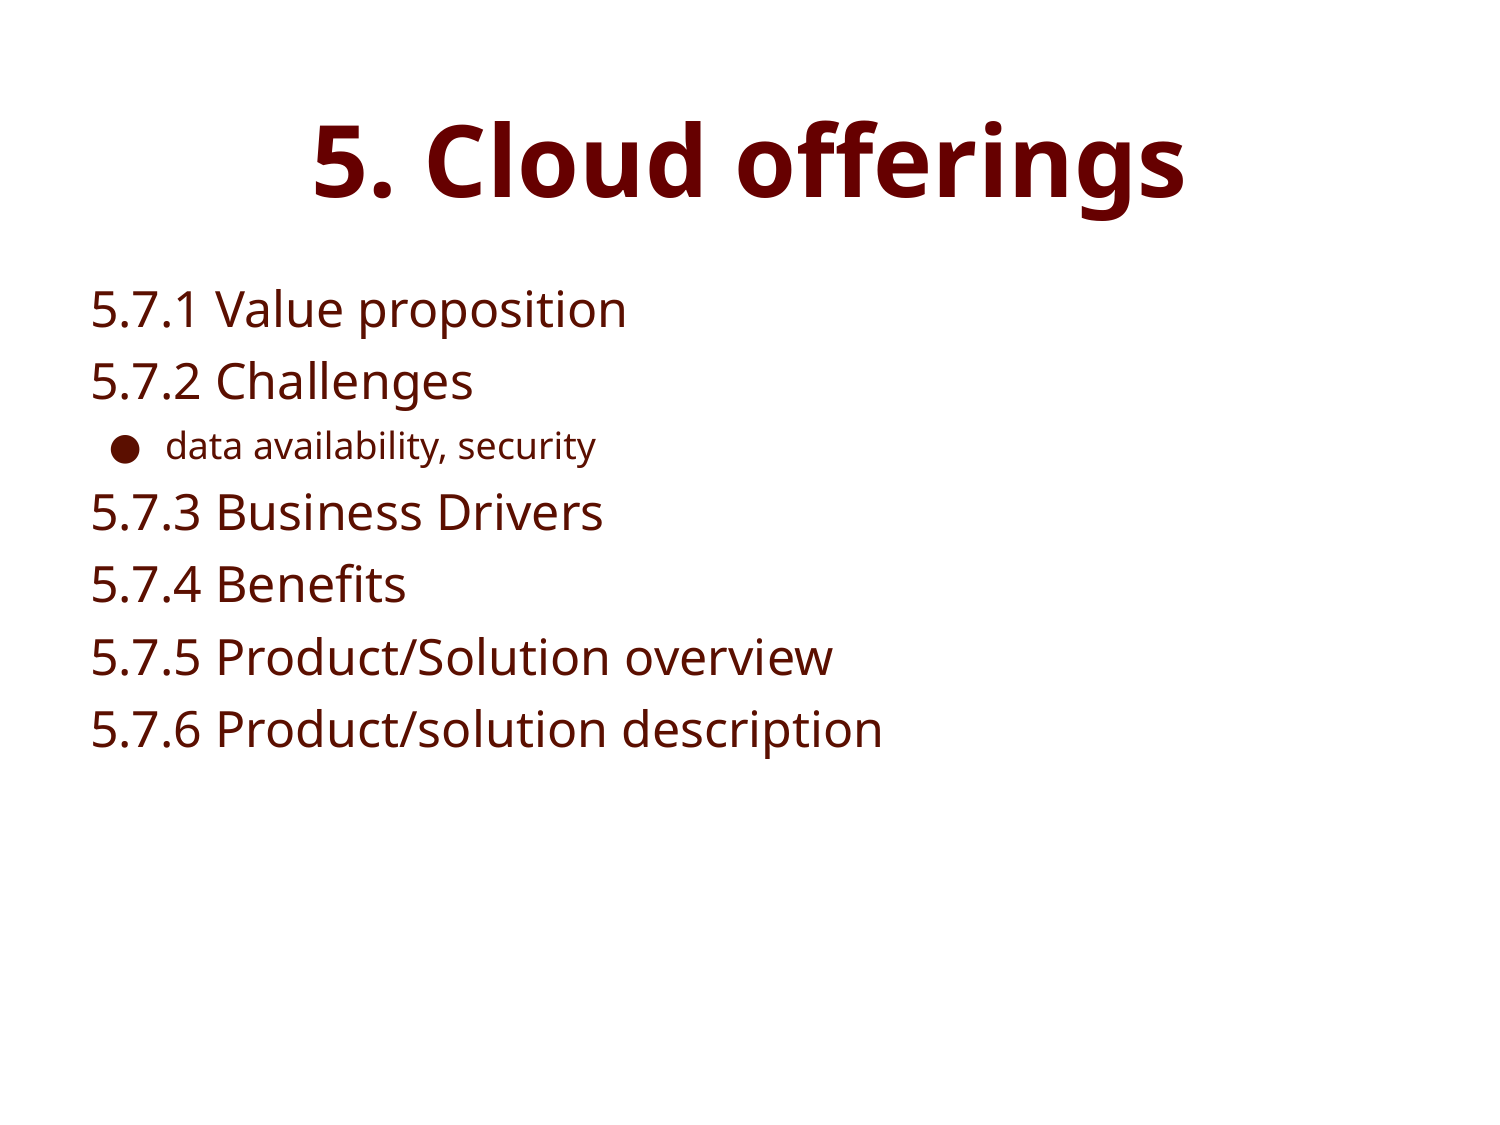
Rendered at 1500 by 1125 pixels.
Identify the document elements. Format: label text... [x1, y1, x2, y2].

list 5.7.1 Value proposition 5.7.2 Challenges data availability, security 5.7.3 Business Drivers 5.7.4 Benefits 5.7.5 Product/Solution overview 5.7.6 Product/solution description [75, 262, 1425, 1078]
title 5. Cloud offerings [75, 45, 1425, 233]
